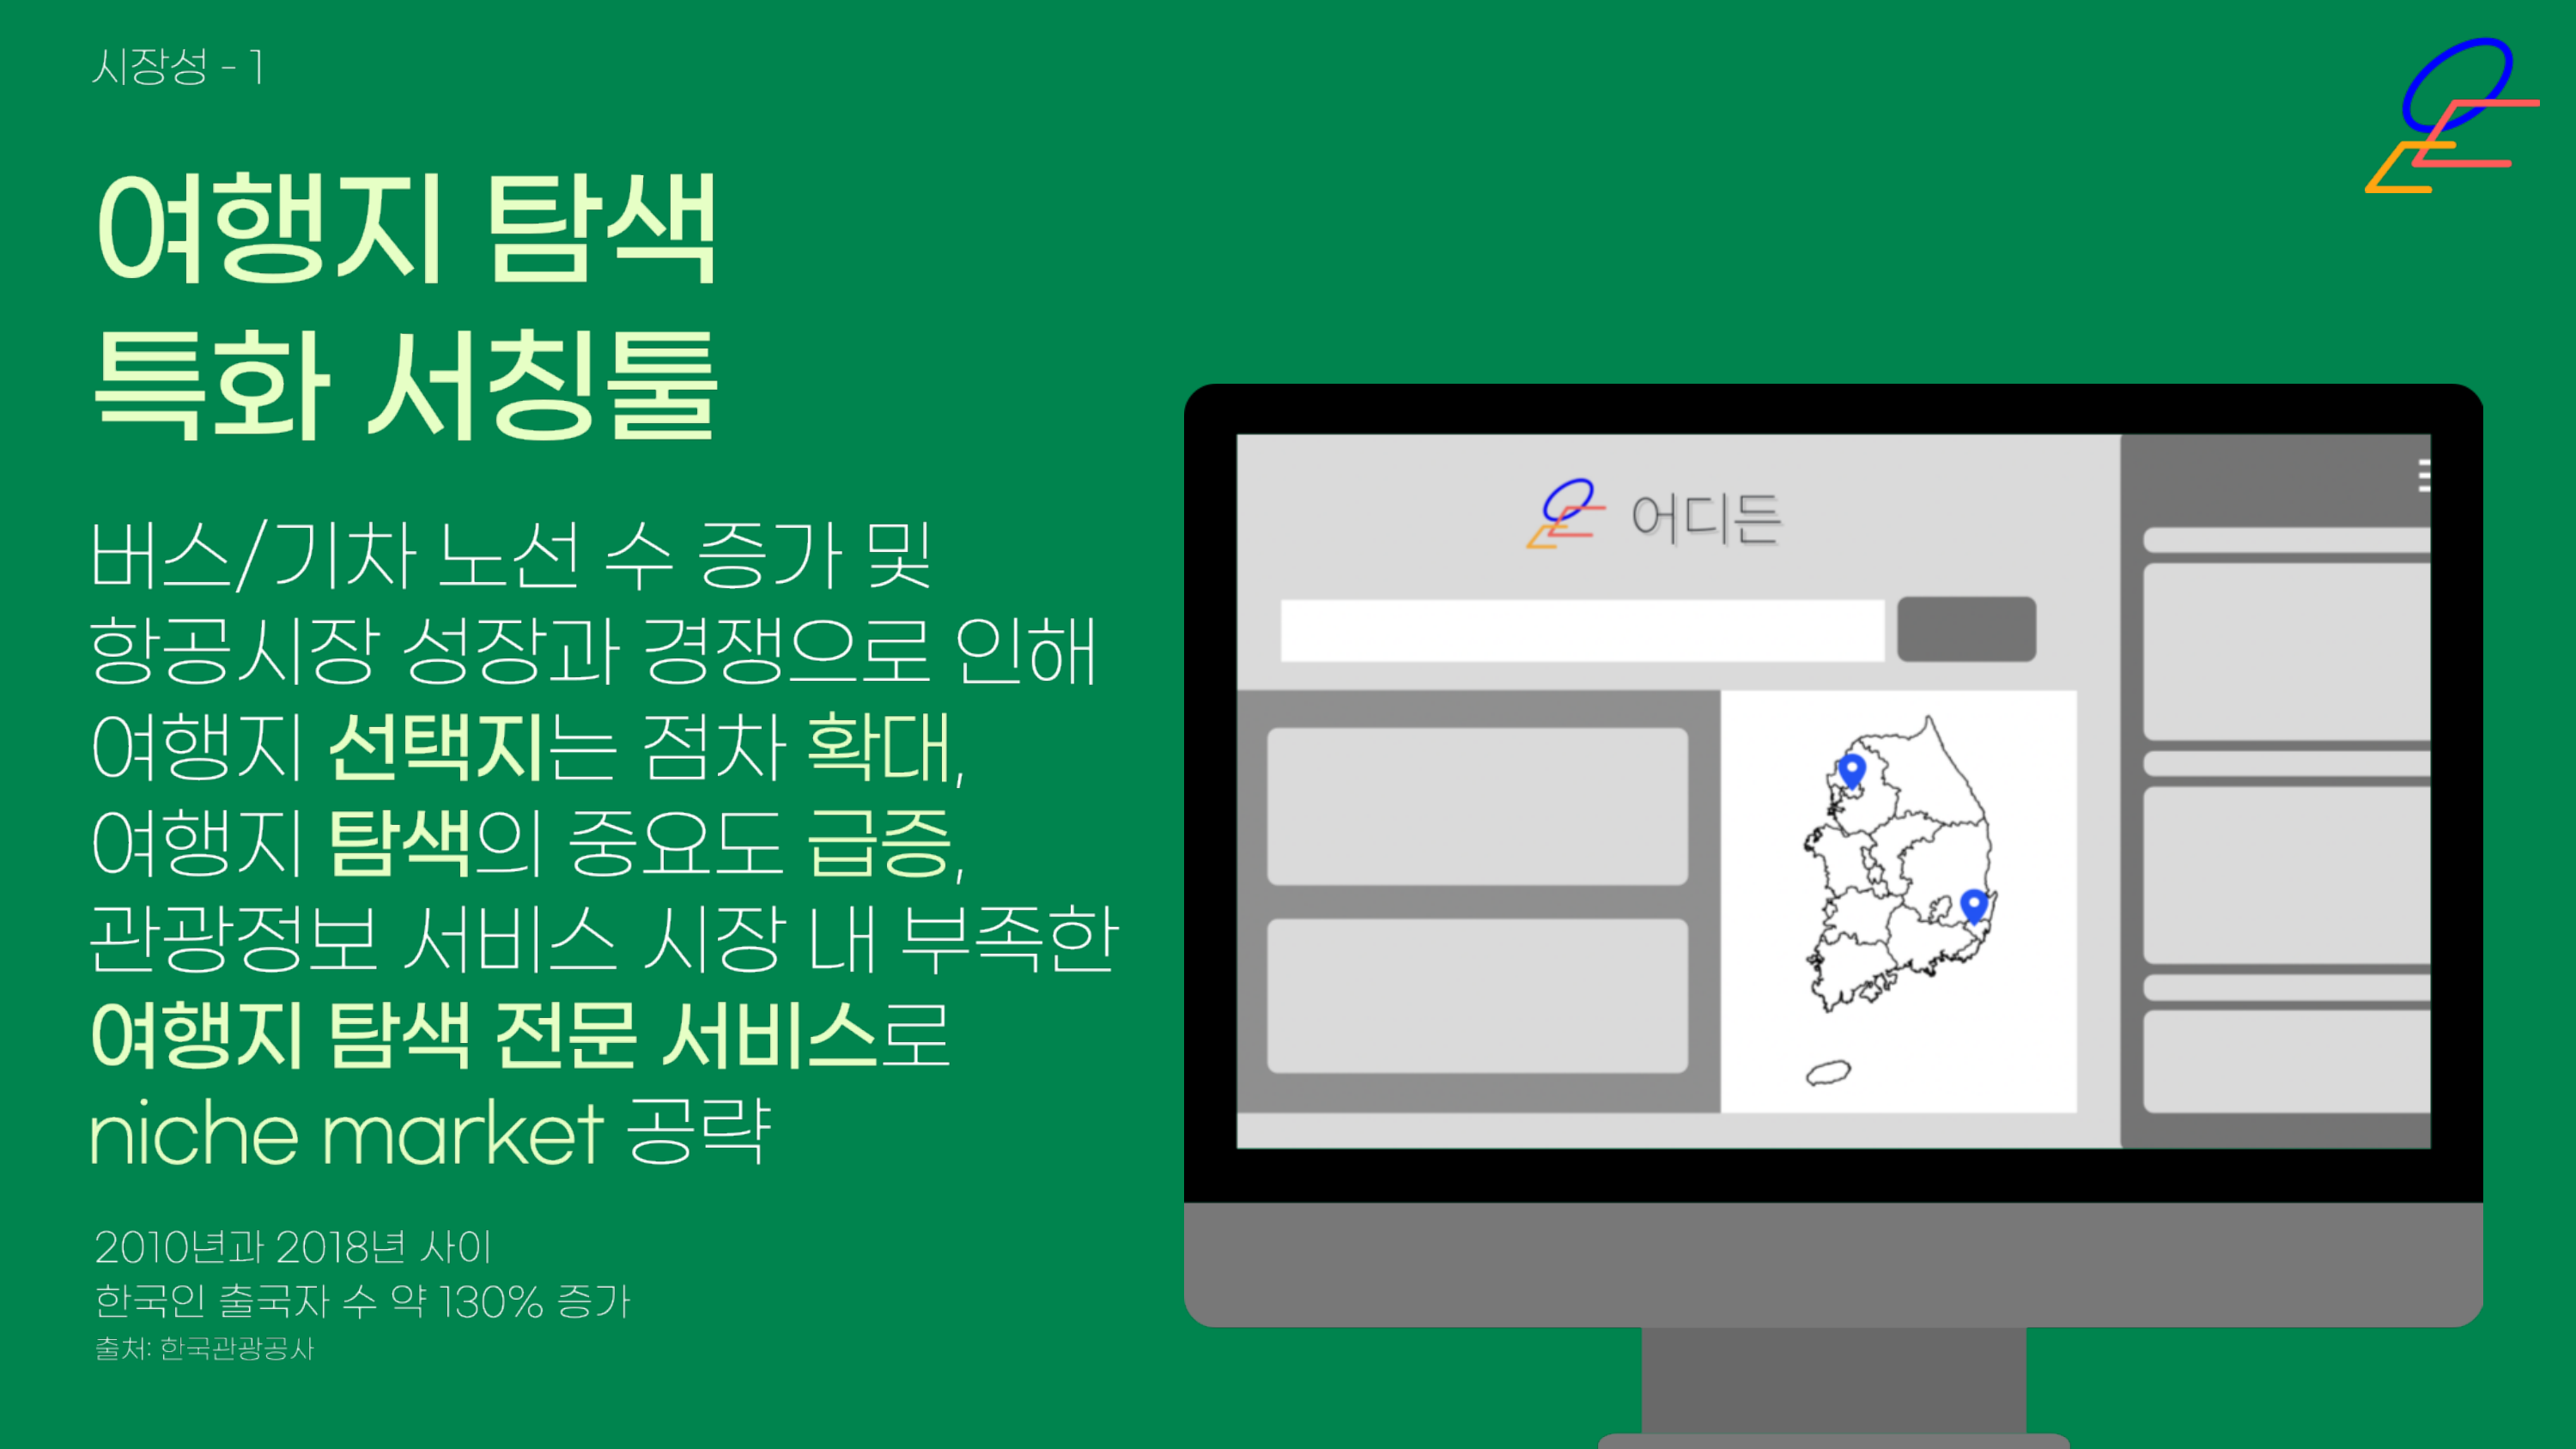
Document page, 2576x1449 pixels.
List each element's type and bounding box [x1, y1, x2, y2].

picture [82, 34, 287, 113]
text_box [2365, 21, 2541, 193]
text_box [1184, 384, 2483, 1449]
picture [69, 132, 1157, 1389]
